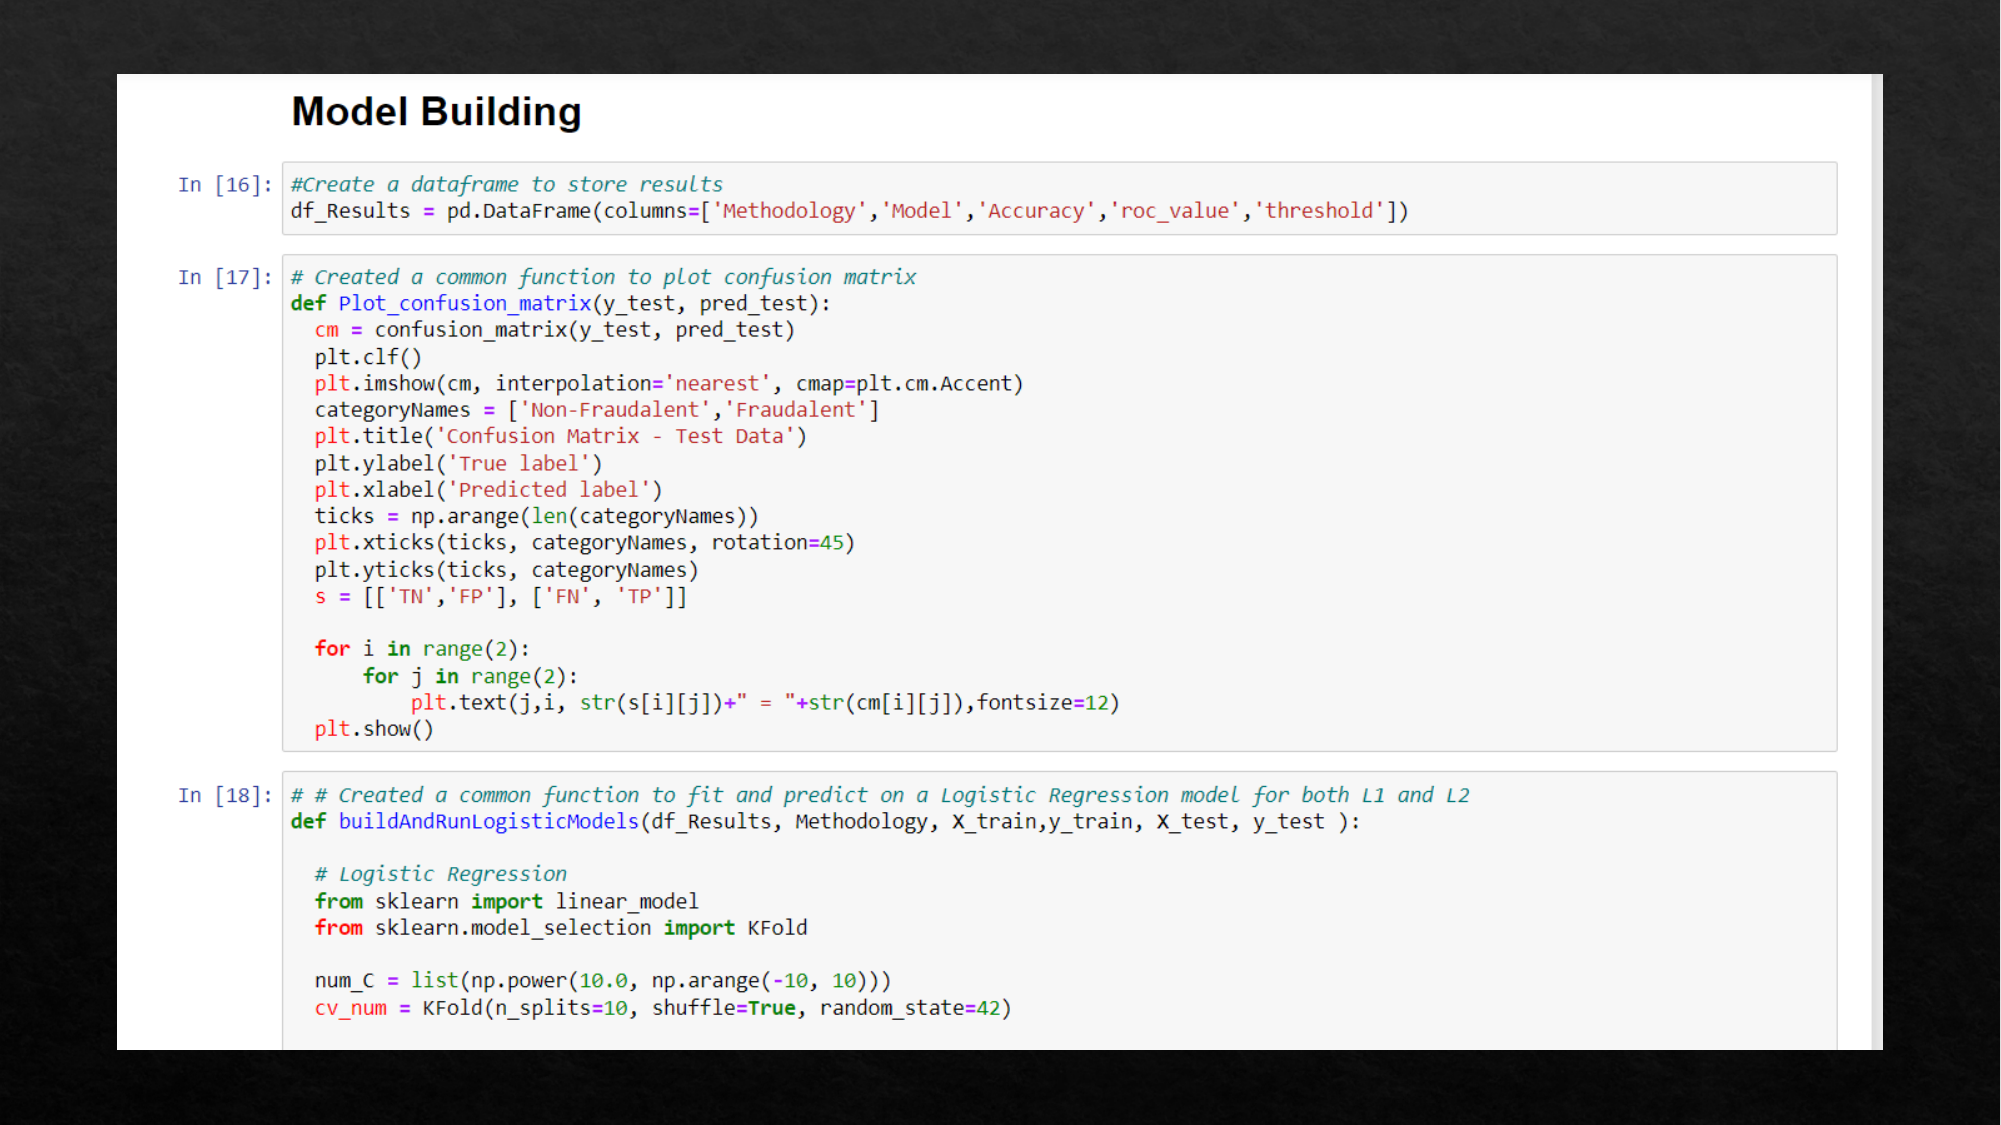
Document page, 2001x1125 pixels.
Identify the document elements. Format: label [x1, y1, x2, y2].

picture [117, 74, 1883, 1051]
